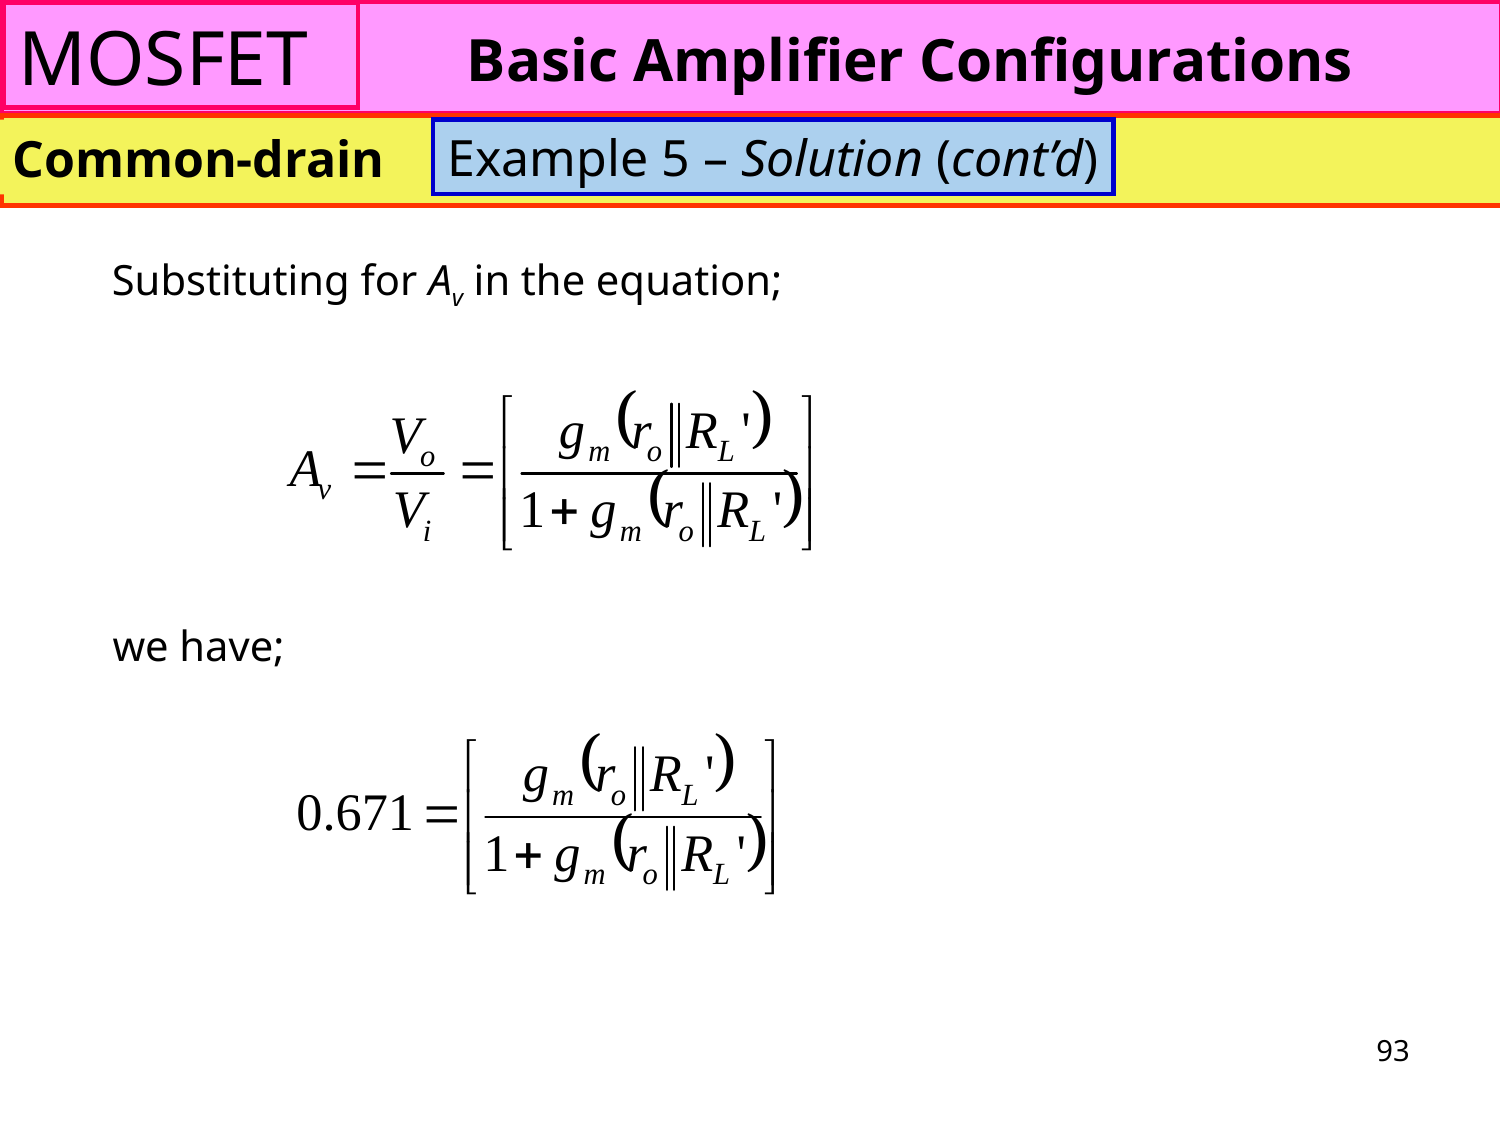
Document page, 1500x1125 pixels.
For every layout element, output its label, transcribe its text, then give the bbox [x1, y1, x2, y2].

text_box MOSFET [3, 3, 358, 108]
text_box [1, 1, 1500, 114]
slide_number 93 [1074, 1024, 1426, 1103]
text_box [288, 728, 796, 906]
text_box Common-drain [0, 119, 400, 195]
text_box [2, 115, 1500, 206]
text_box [277, 385, 832, 562]
text_box we have; [97, 612, 300, 678]
text_box Substituting for Av in the equation; [97, 246, 798, 319]
text_box Example 5 – Solution (cont’d) [432, 119, 1114, 194]
text_box Basic Amplifier Configurations [452, 15, 1368, 101]
